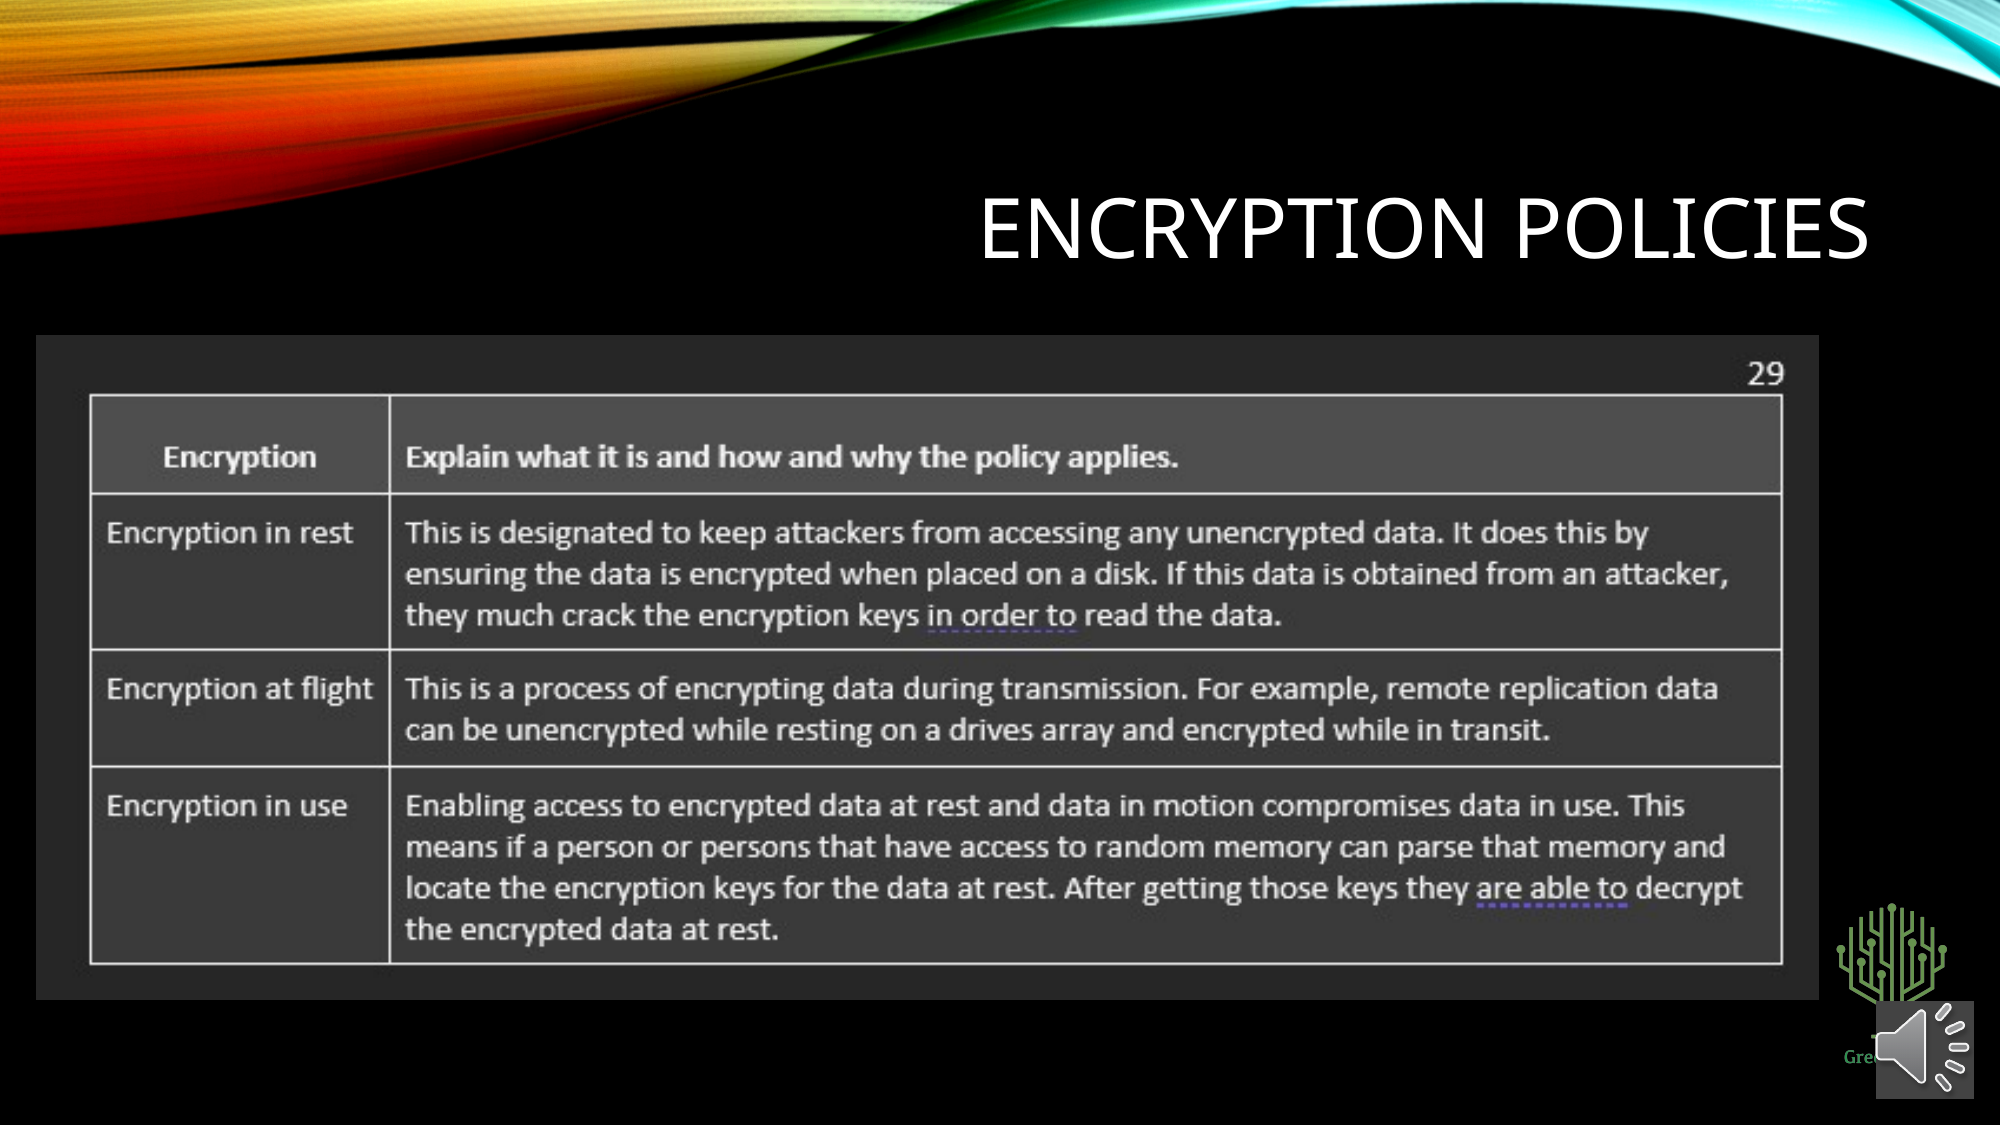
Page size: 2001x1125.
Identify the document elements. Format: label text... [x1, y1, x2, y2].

title ENCRYPTION POLICIES [474, 125, 1888, 338]
picture [0, 0, 2000, 237]
picture [35, 335, 1976, 1101]
